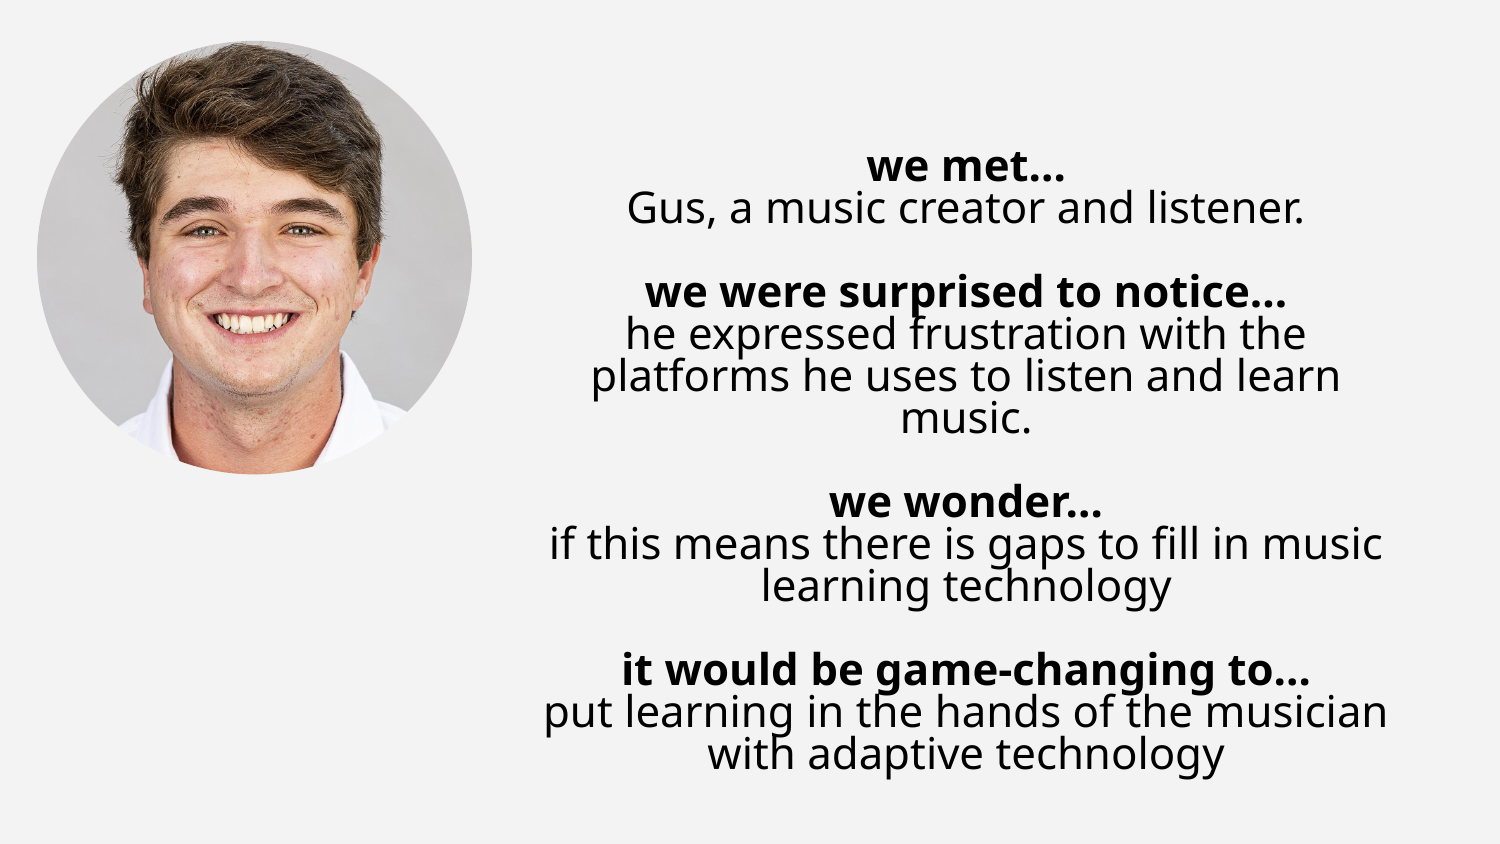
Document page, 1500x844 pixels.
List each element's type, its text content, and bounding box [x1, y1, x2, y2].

list we met… Gus, a music creator and listener. we were surprised to notice… he expressed frustration with the platforms he uses to listen and learn music. we wonder… if this means there is gaps to fill in music learning technology it would be game-changing to… put learning in the hands of the musician with adaptive technology [524, 133, 1408, 694]
picture [36, 40, 473, 475]
